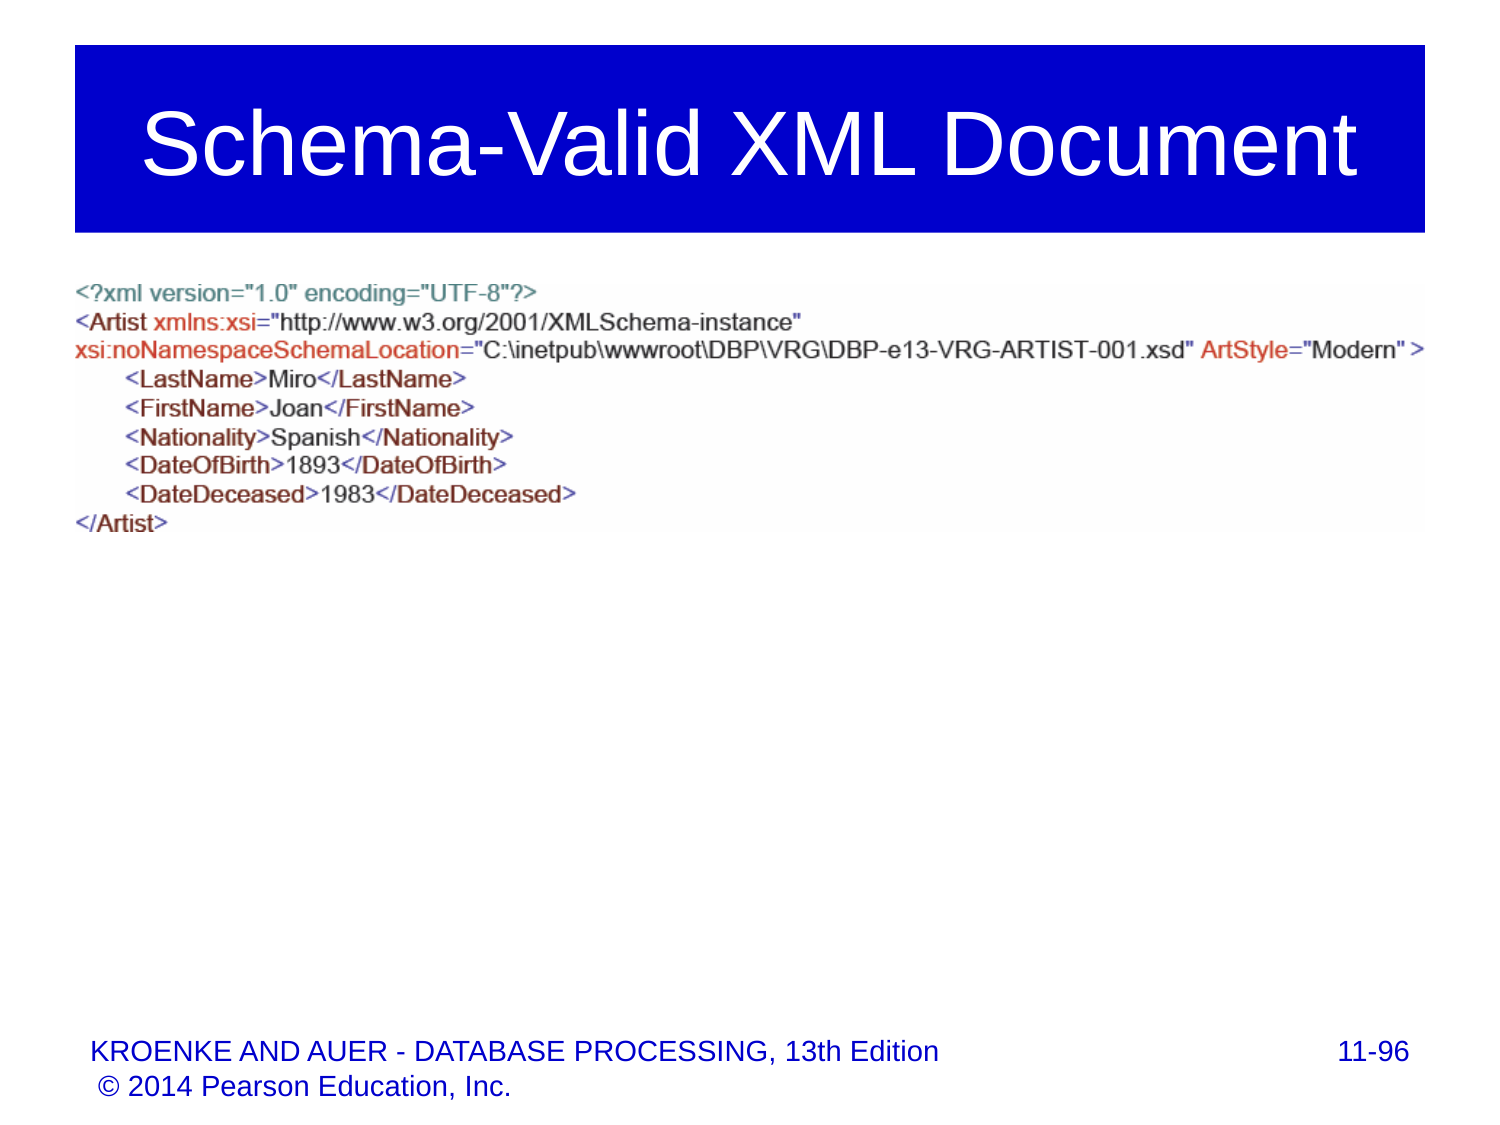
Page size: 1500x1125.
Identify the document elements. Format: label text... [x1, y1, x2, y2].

slide_number 11-96 [1074, 1024, 1426, 1103]
footer KROENKE AND AUER - DATABASE PROCESSING, 13th Edition © 2014 Pearson Education, Inc. [74, 1024, 963, 1104]
title Schema-Valid XML Document [75, 45, 1425, 233]
picture [74, 284, 1426, 533]
